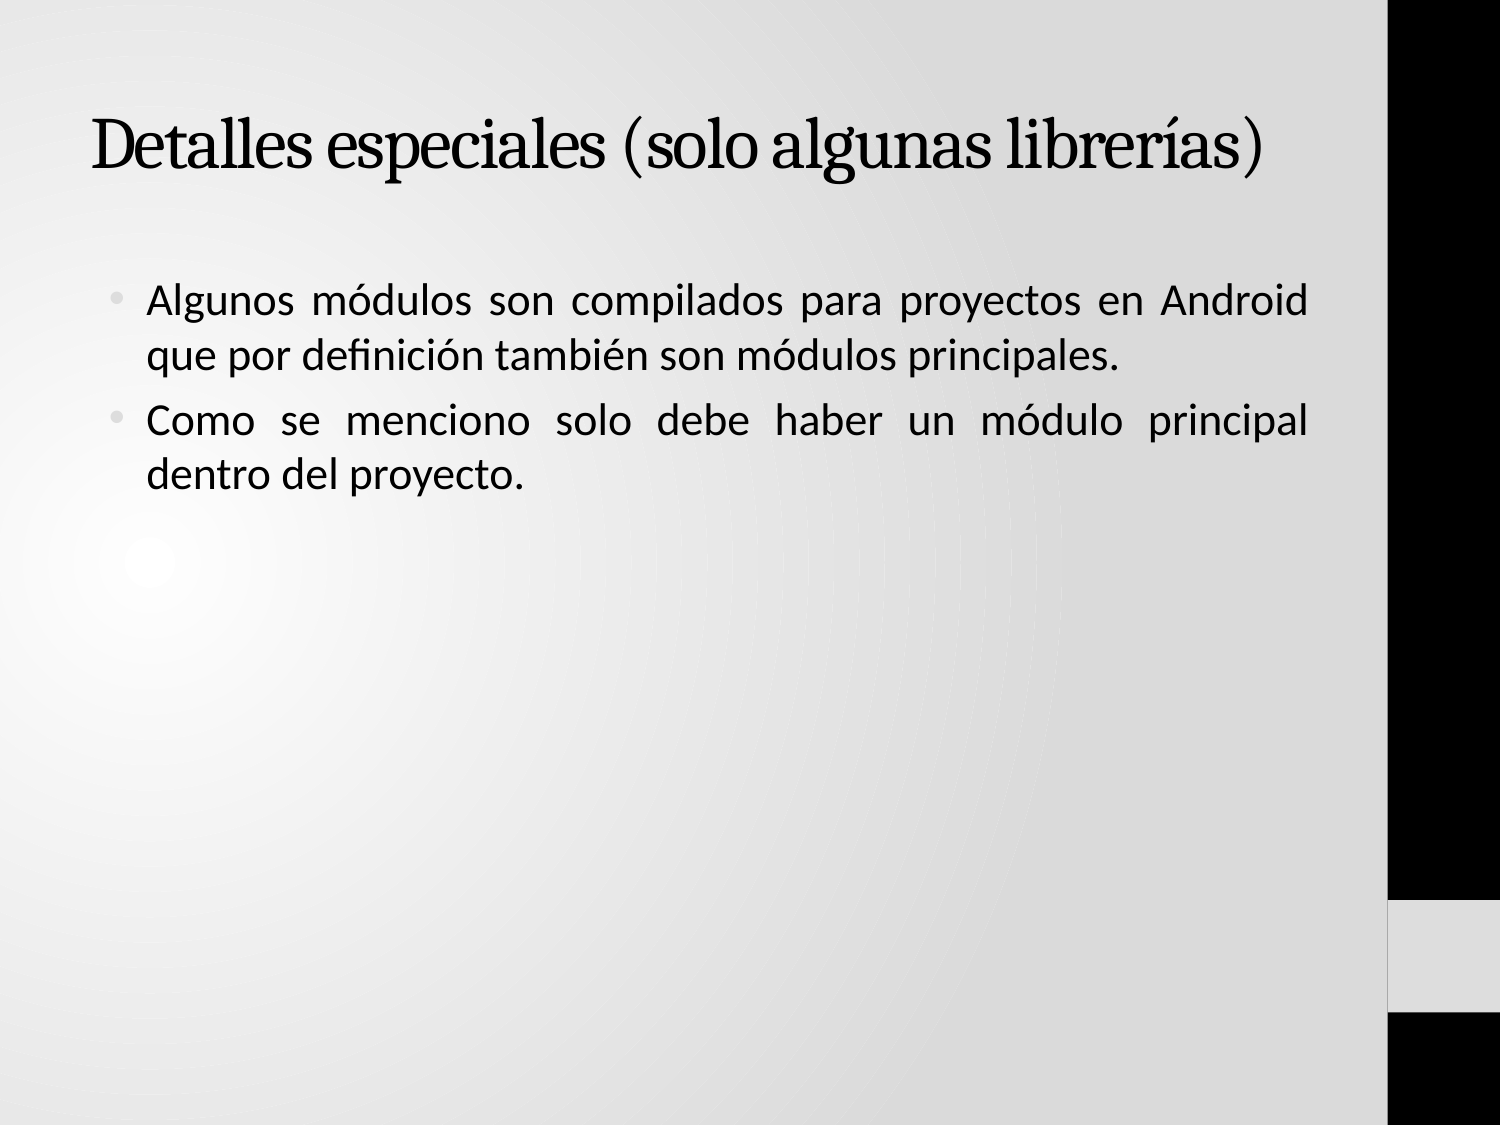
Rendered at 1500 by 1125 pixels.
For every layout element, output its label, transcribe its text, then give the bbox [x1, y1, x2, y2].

title Detalles especiales (solo algunas librerías) [75, 45, 1325, 233]
list Algunos módulos son compilados para proyectos en Android que por definición también son módulos principales. Como se menciono solo debe haber un módulo principal dentro del proyecto. [75, 262, 1325, 1050]
